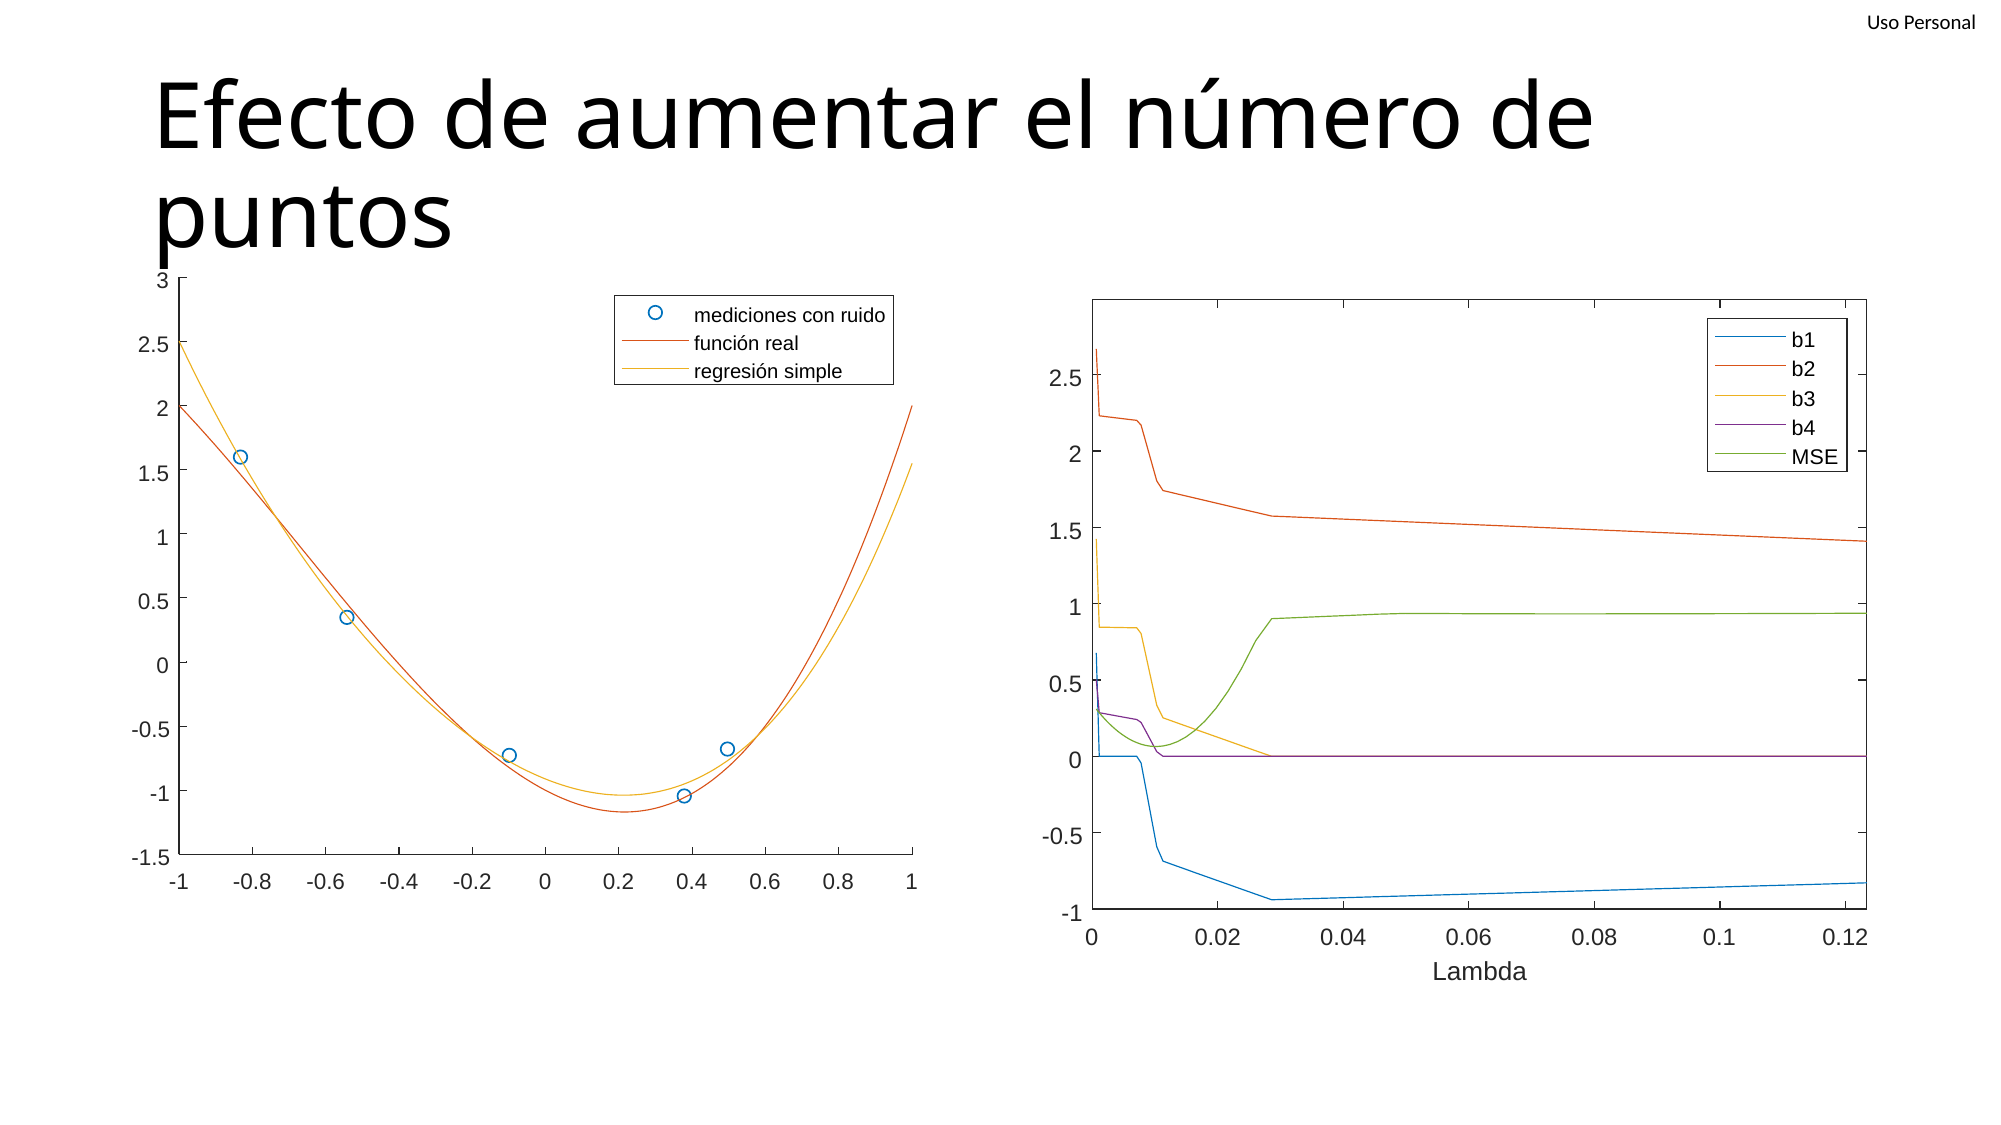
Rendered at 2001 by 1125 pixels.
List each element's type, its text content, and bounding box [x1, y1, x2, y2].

picture [961, 244, 1960, 990]
title Efecto de aumentar el número de puntos [137, 59, 1863, 244]
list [55, 224, 1000, 931]
